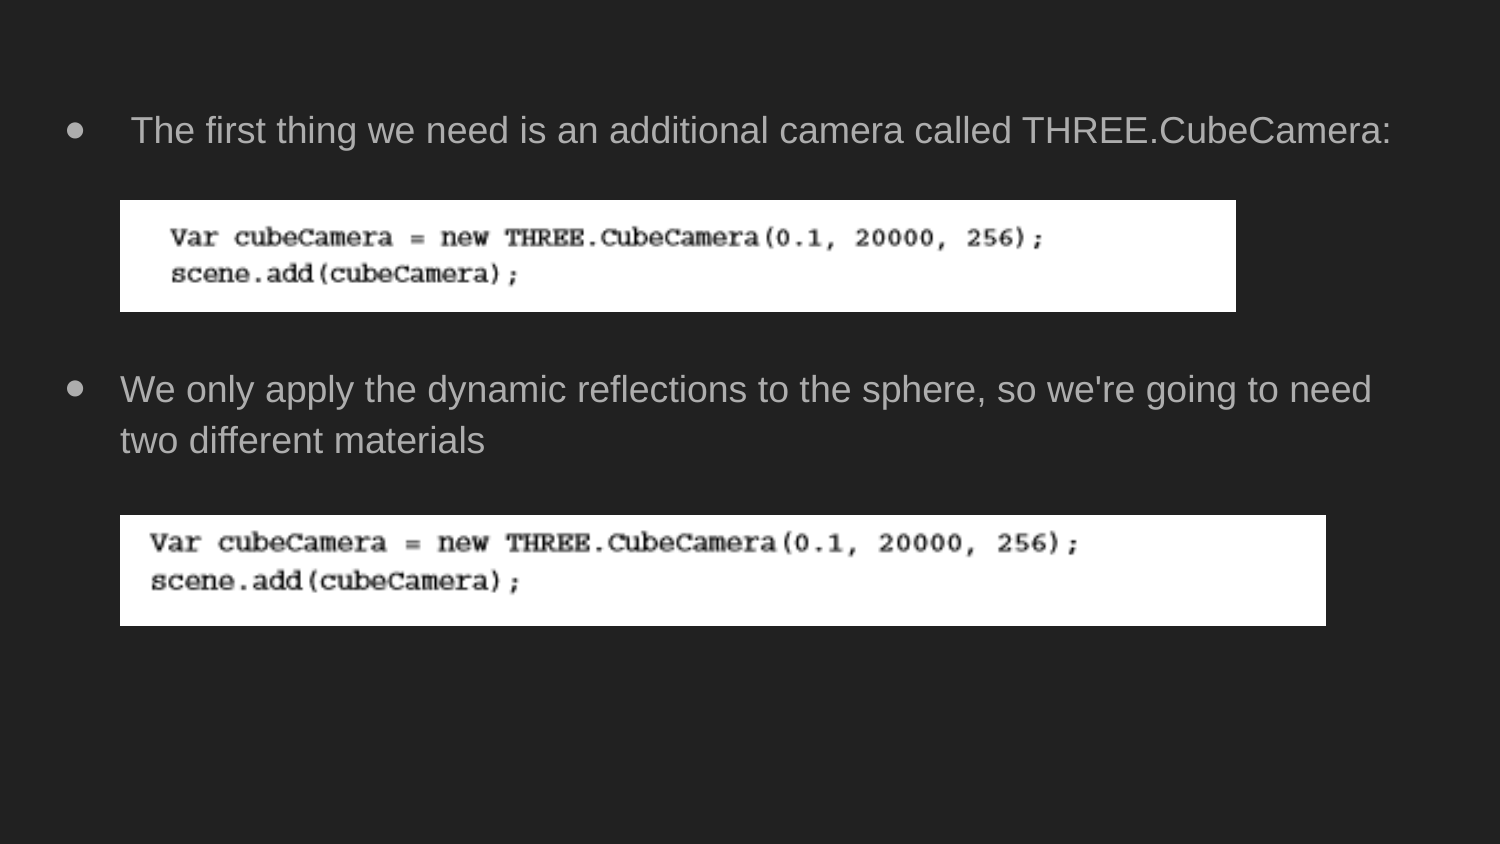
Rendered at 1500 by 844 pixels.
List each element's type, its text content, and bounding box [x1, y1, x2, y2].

picture [120, 514, 1326, 626]
picture [120, 200, 1236, 312]
list The first thing we need is an additional camera called THREE.CubeCamera: We only apply the dynamic reflections to the sphere, so we're going to need two different materials [30, 84, 1428, 645]
